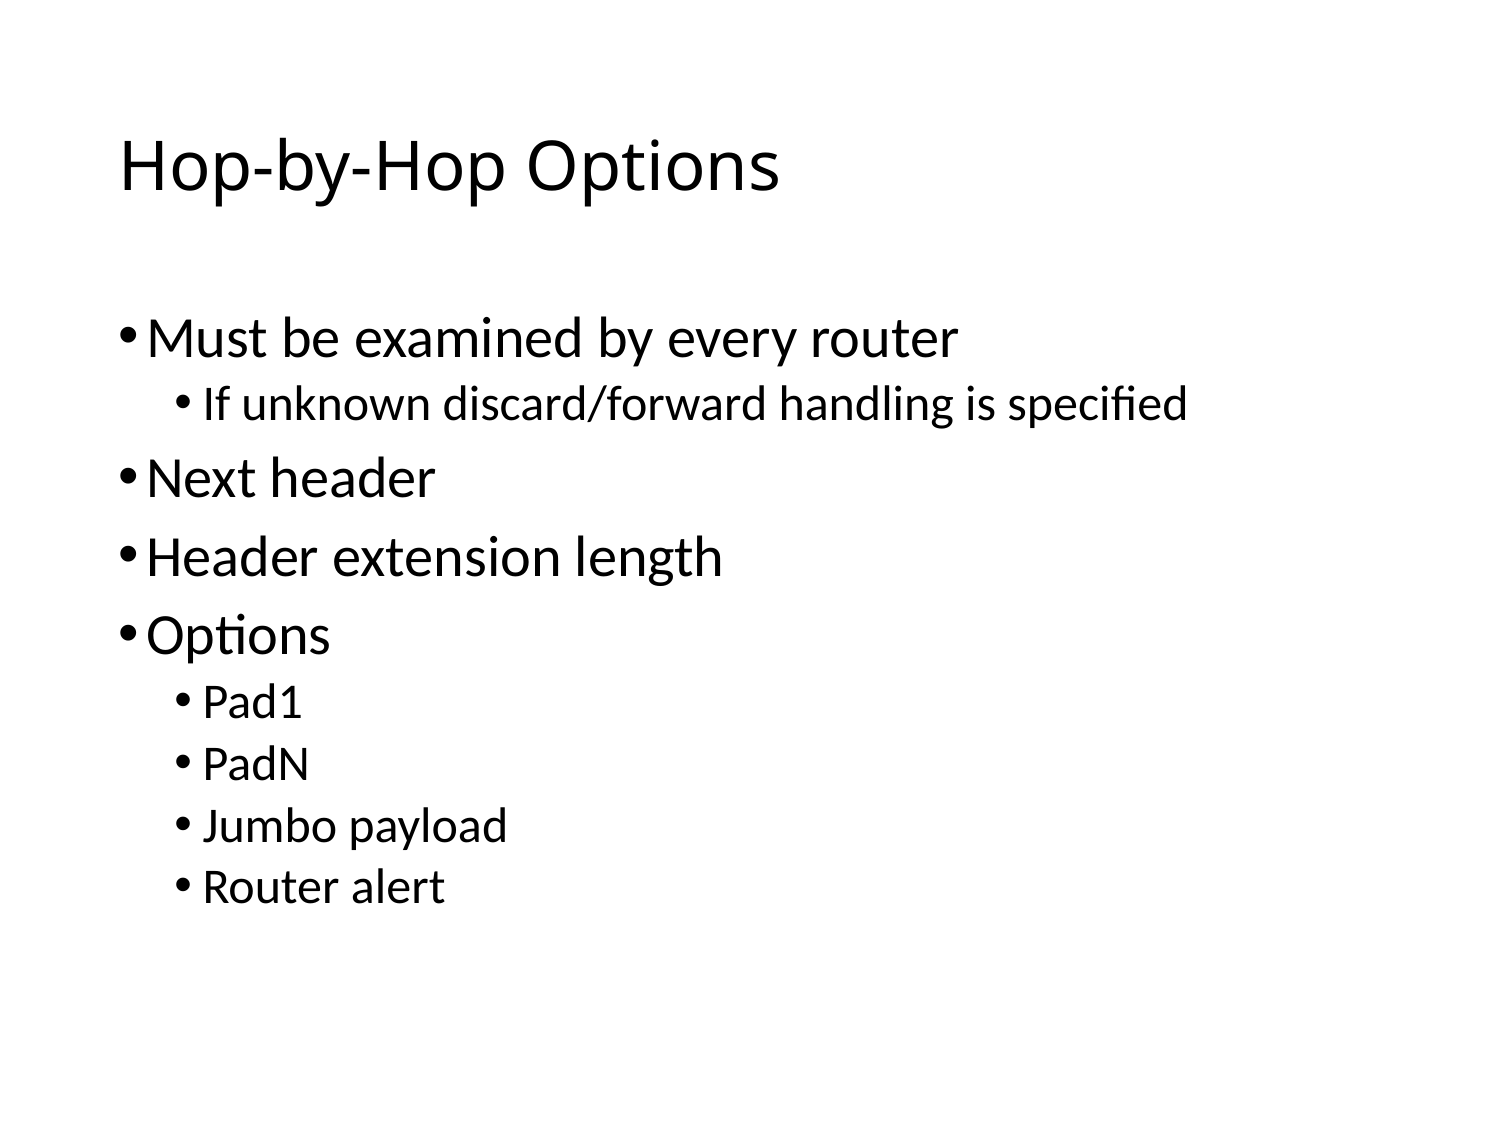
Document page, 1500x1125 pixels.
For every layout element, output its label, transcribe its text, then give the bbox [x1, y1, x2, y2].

list Must be examined by every router If unknown discard/forward handling is specified Next header Header extension length Options Pad1 PadN Jumbo payload Router alert [103, 299, 1397, 1014]
title Hop-by-Hop Options [103, 59, 1397, 278]
